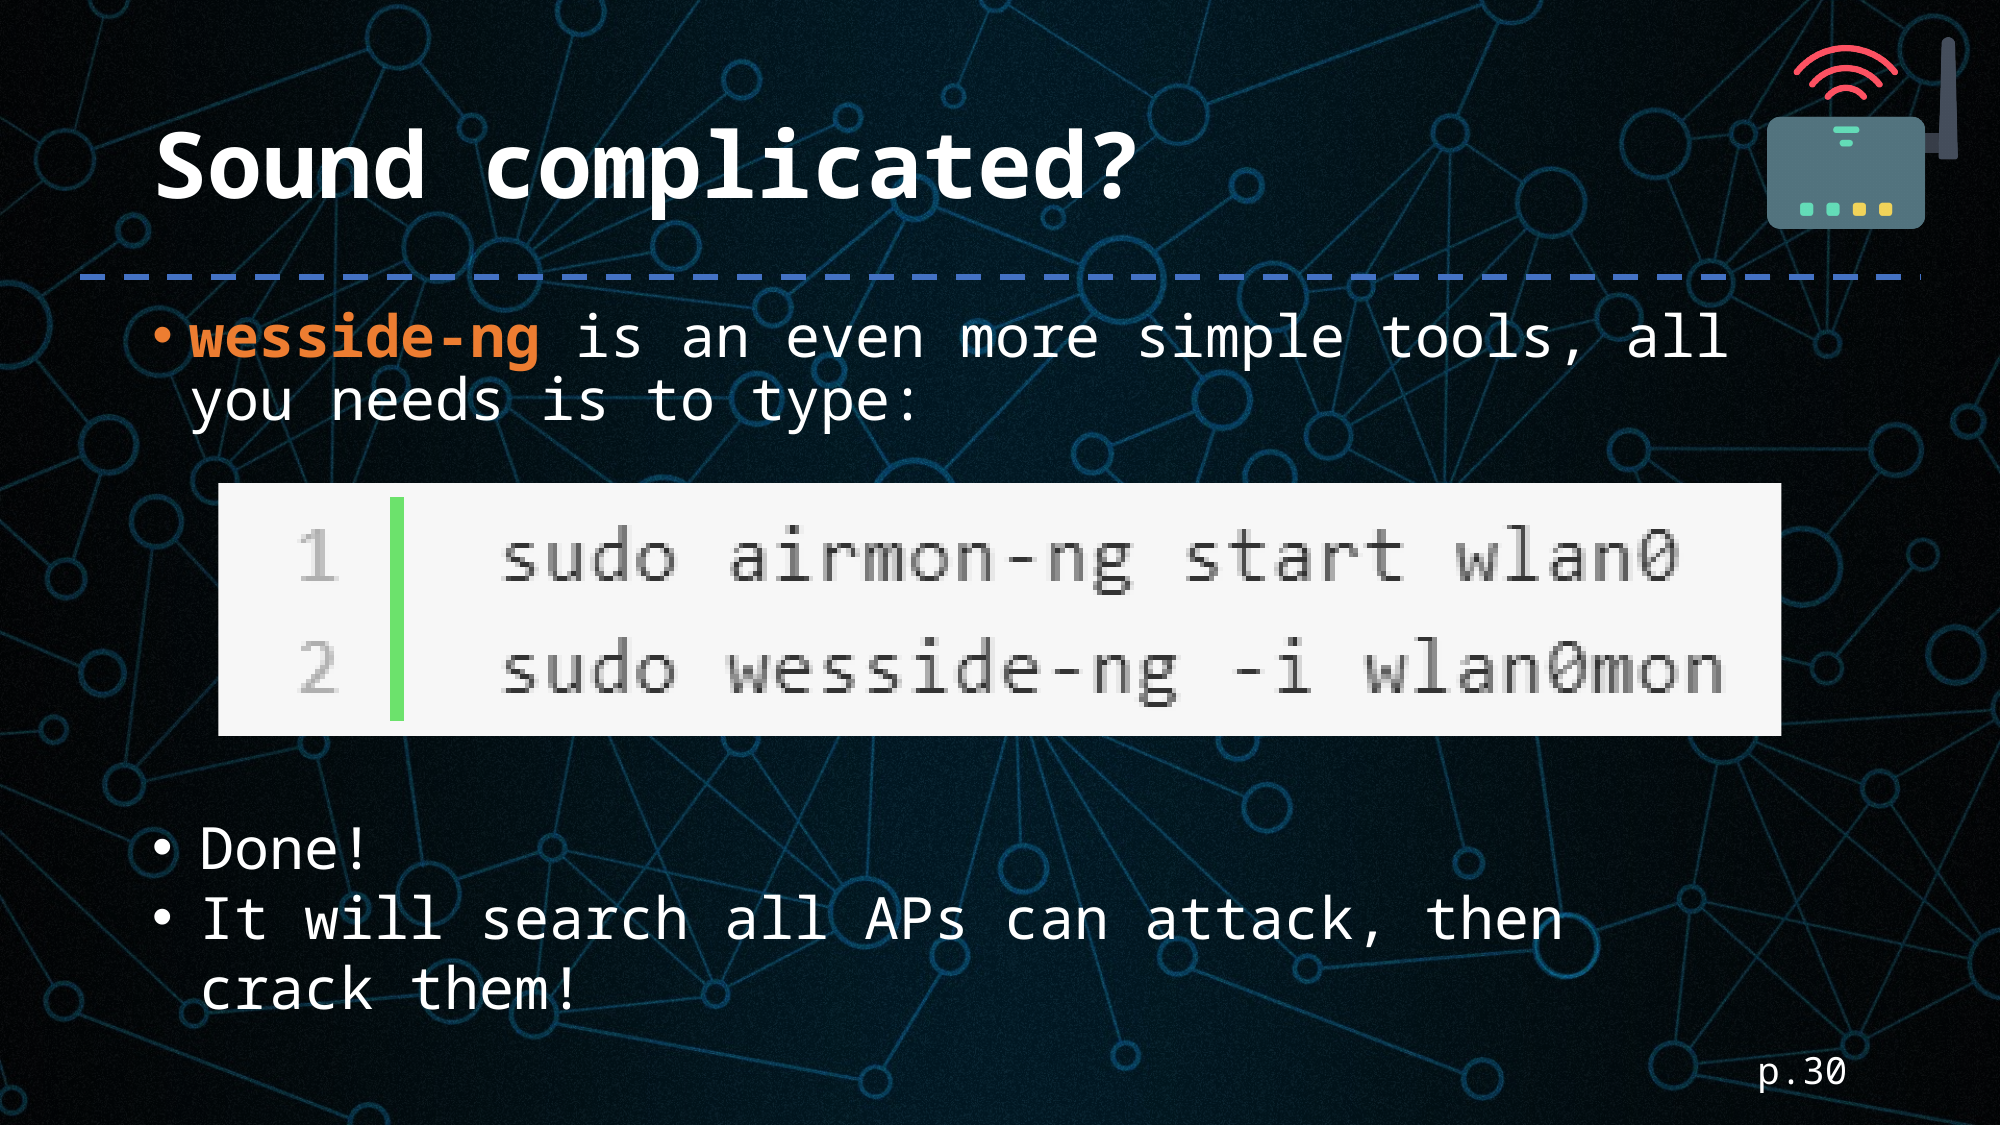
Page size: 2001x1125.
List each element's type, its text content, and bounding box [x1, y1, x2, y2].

title Sound complicated? [137, 59, 1863, 278]
slide_number p.30 [1412, 1042, 1863, 1103]
picture [0, 0, 2000, 1125]
text_box Done! It will search all APs can attack, then crack them! [137, 803, 1757, 1029]
list wesside-ng is an even more simple tools, all you needs is to type: [137, 299, 1863, 453]
